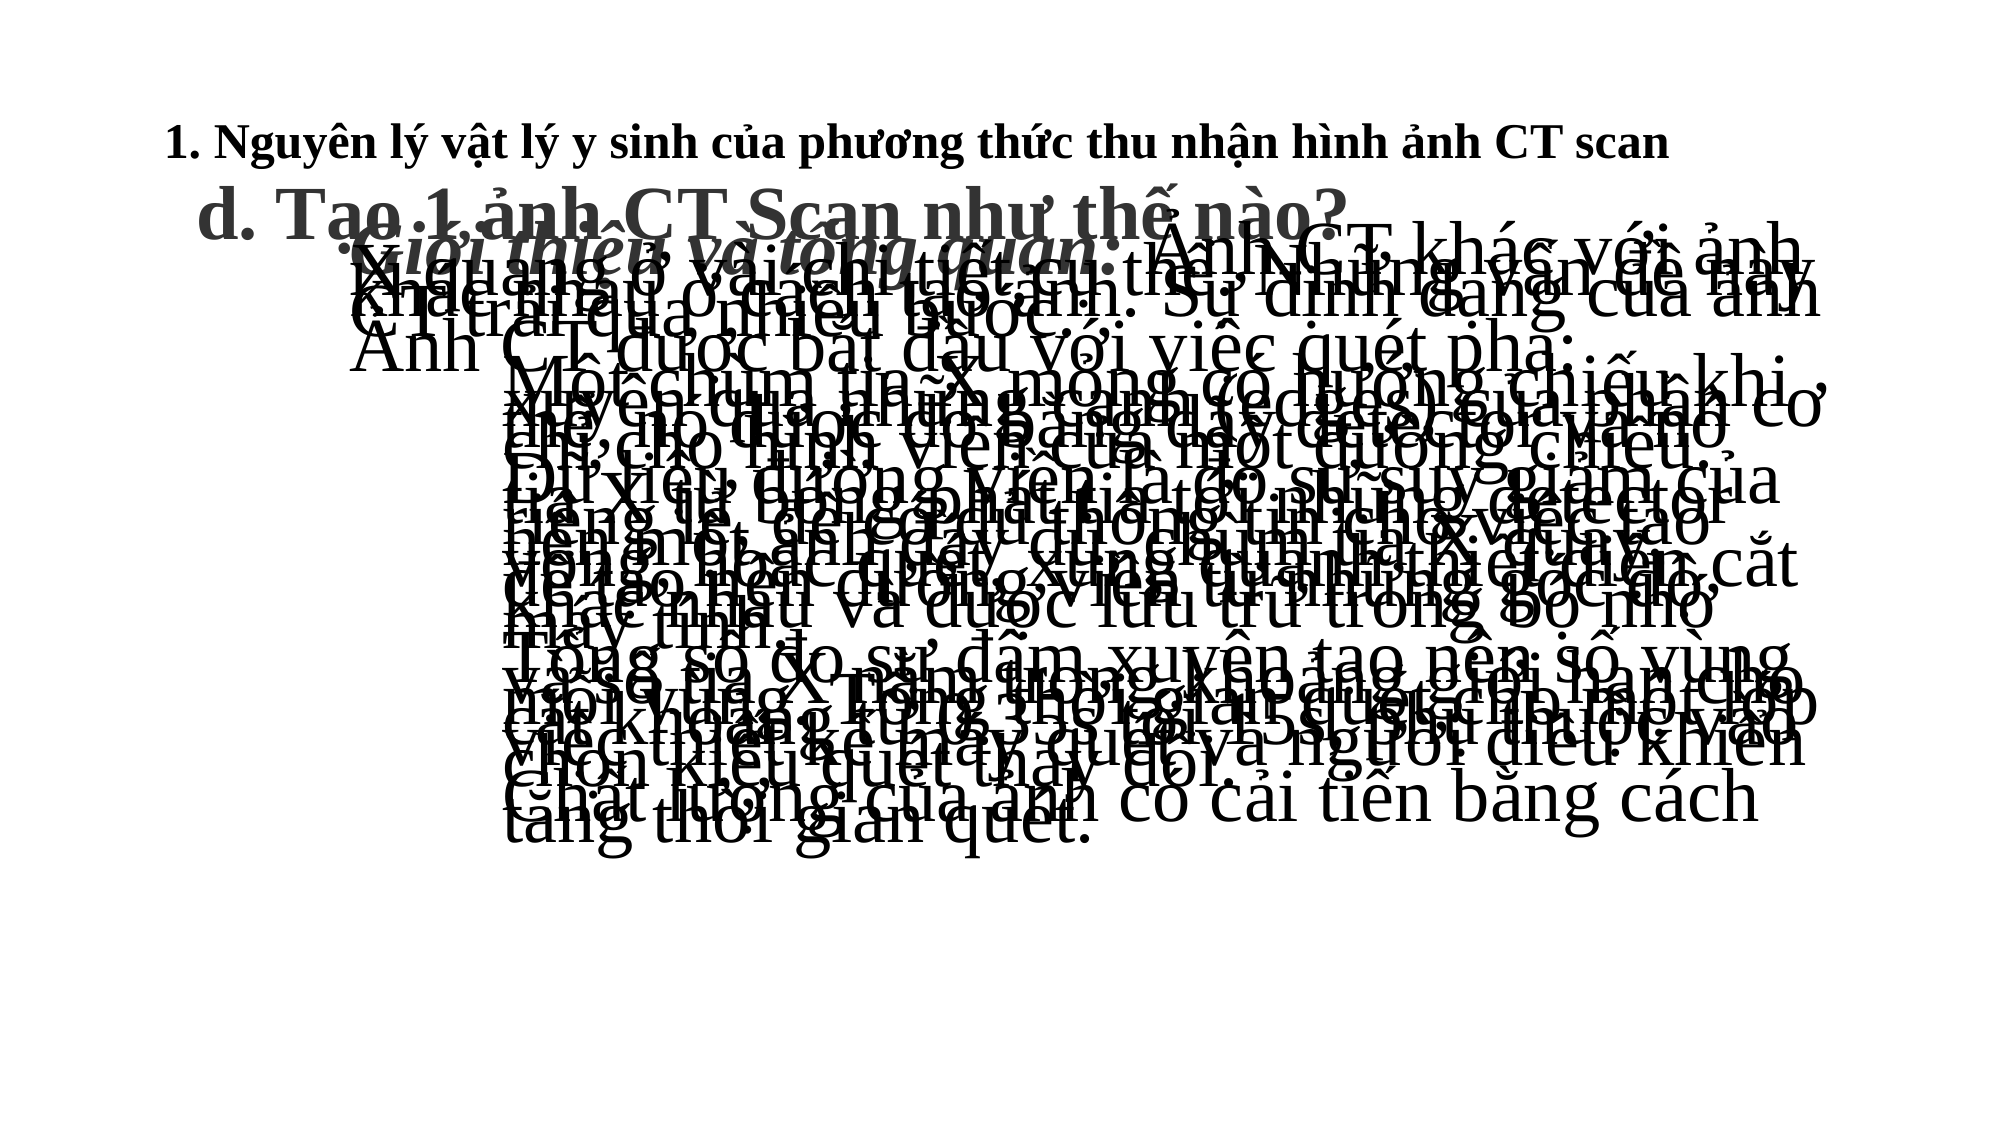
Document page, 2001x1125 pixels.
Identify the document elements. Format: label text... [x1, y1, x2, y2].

subtitle d. Tạo 1 ảnh CT Scan như thế nào? Giới thiệu và tổng quan: Ảnh CT khác với ảnh X quang ở vài chi tiết cụ thể. Những vấn đề này khác nhau ở cách tạo ảnh. Sự định dạng của ảnh CT trải qua nhiều bước. Ảnh CT được bắt đầu với việc quét pha: Một chùm tia X mỏng có hướng chiếu khi xuyên qua những cạnh (edges) của phần cơ thể, nó được đo bằng dãy detector và nó chỉ cho hình viền của một đường chiếu. Dữ liệu đường viền là đo sự suy giảm của tia X từ bóng phát tia tới những detector riêng lẻ, để có đủ thông tin cho việc tạo nên một ảnh đầy đủ, chùm tia X quay vòng, hoặc quét, xung quanh thiết diện cắt để tạo nên đường viền từ những góc độ khác nhau và được lưu trữ trong bộ nhớ máy tính. Tổng số đo sự đâm xuyên tạo nên số vùng và số tia X nằm trong khoảng giới hạn cho mỗi vùng. Tổng thời gian quét cho một lớp cắt khoảng từ 0.35s tới 15s, phụ thuộc vào việc thiết kế máy quét và người điều khiển chọn kiểu quét thay đổi. Chất lượng của ảnh có cải tiến bằng cách tăng thời gian quét. [181, 226, 1852, 1027]
title 1. Nguyên lý vật lý y sinh của phương thức thu nhận hình ảnh CT scan [148, 98, 1852, 227]
